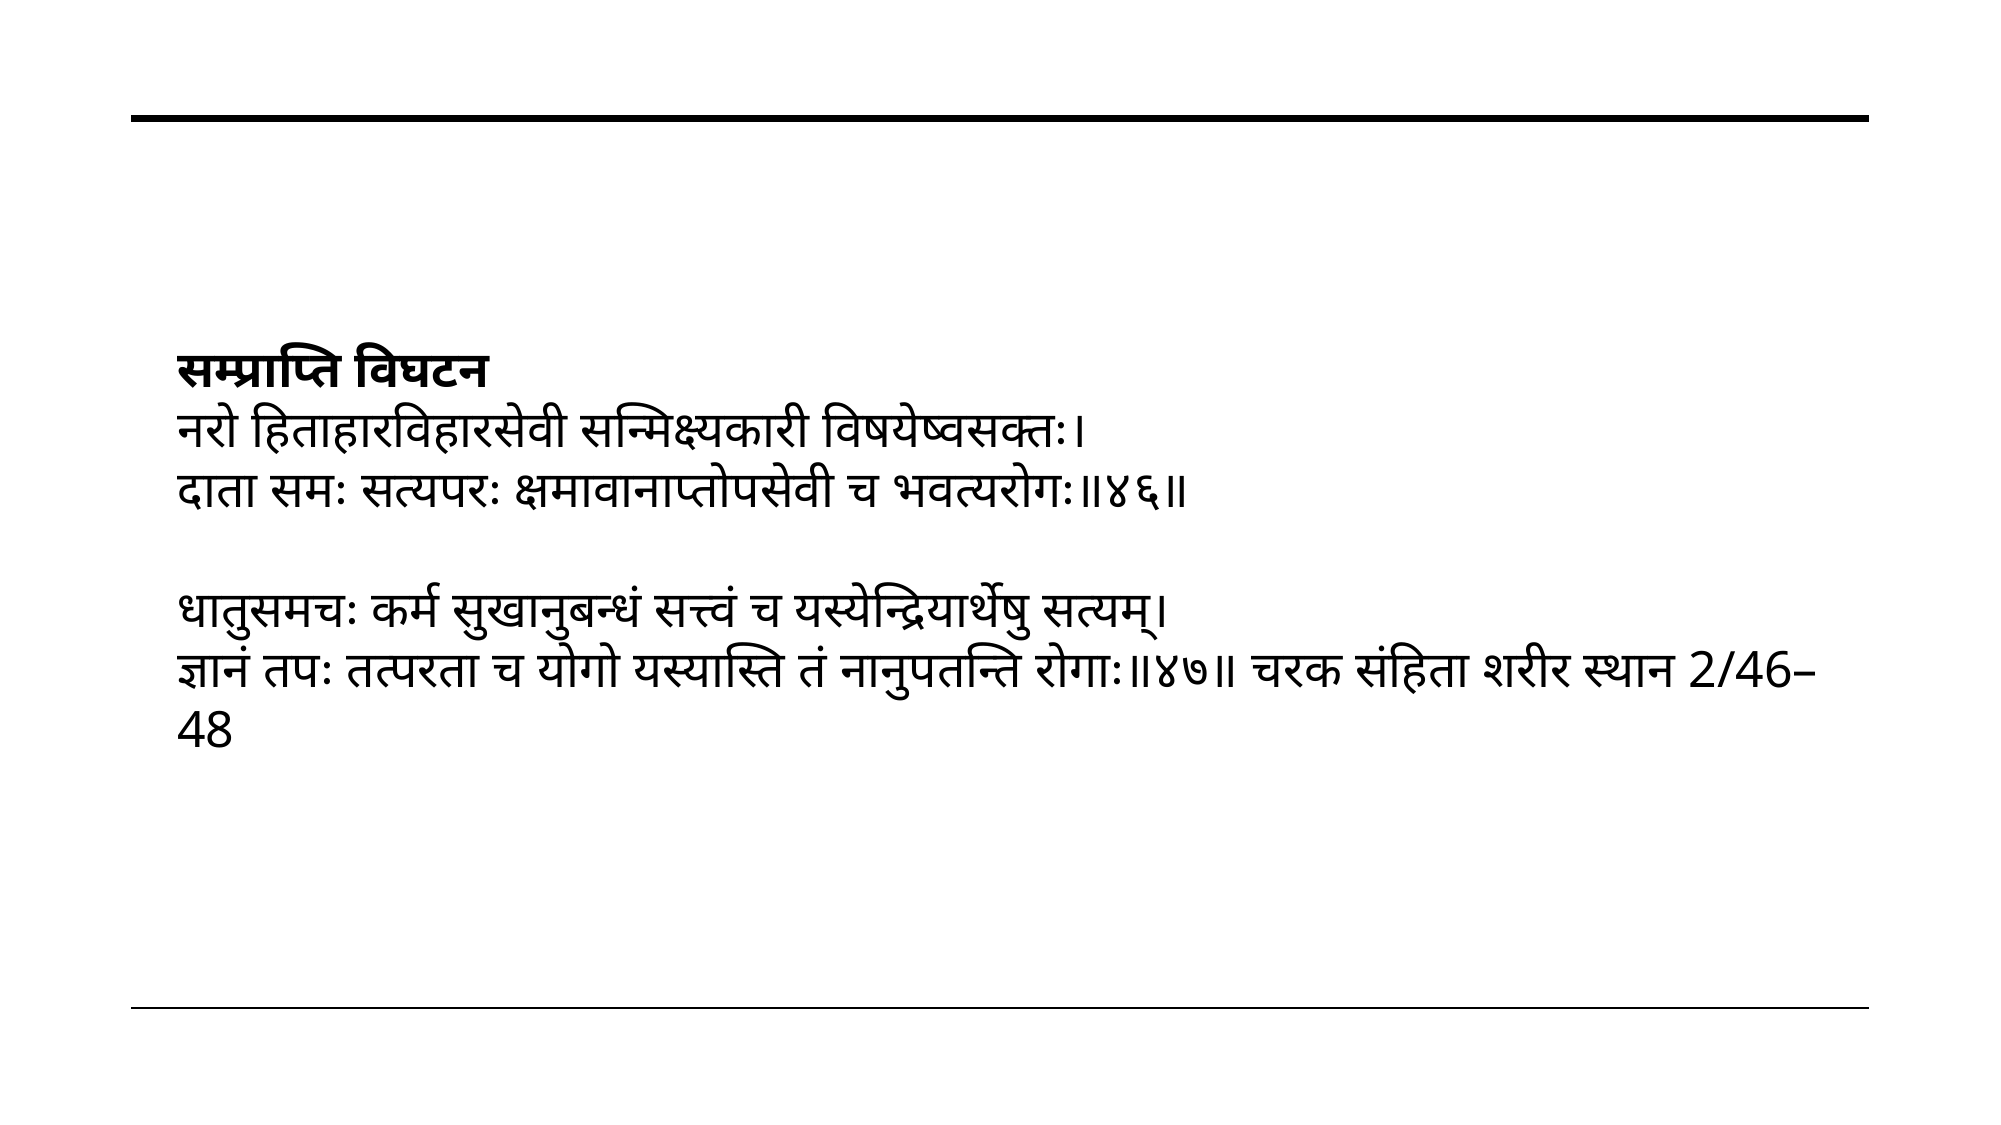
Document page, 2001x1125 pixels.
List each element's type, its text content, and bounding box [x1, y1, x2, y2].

text_box सम्प्राप्ति विघटन नरो हिताहारविहारसेवी सन्मिक्ष्यकारी विषयेष्वसक्तः। दाता समः सत्यपरः क्षमावानाप्तोपसेवी च भवत्यरोगः॥४६॥ धातुसमचः कर्म सुखानुबन्धं सत्त्वं च यस्येन्द्रियार्थेषु सत्यम्। ज्ञानं तपः तत्परता च योगो यस्यास्ति तं नानुपतन्ति रोगाः॥४७॥ चरक संहिता शरीर स्थान 2/46–48 [162, 329, 1838, 825]
